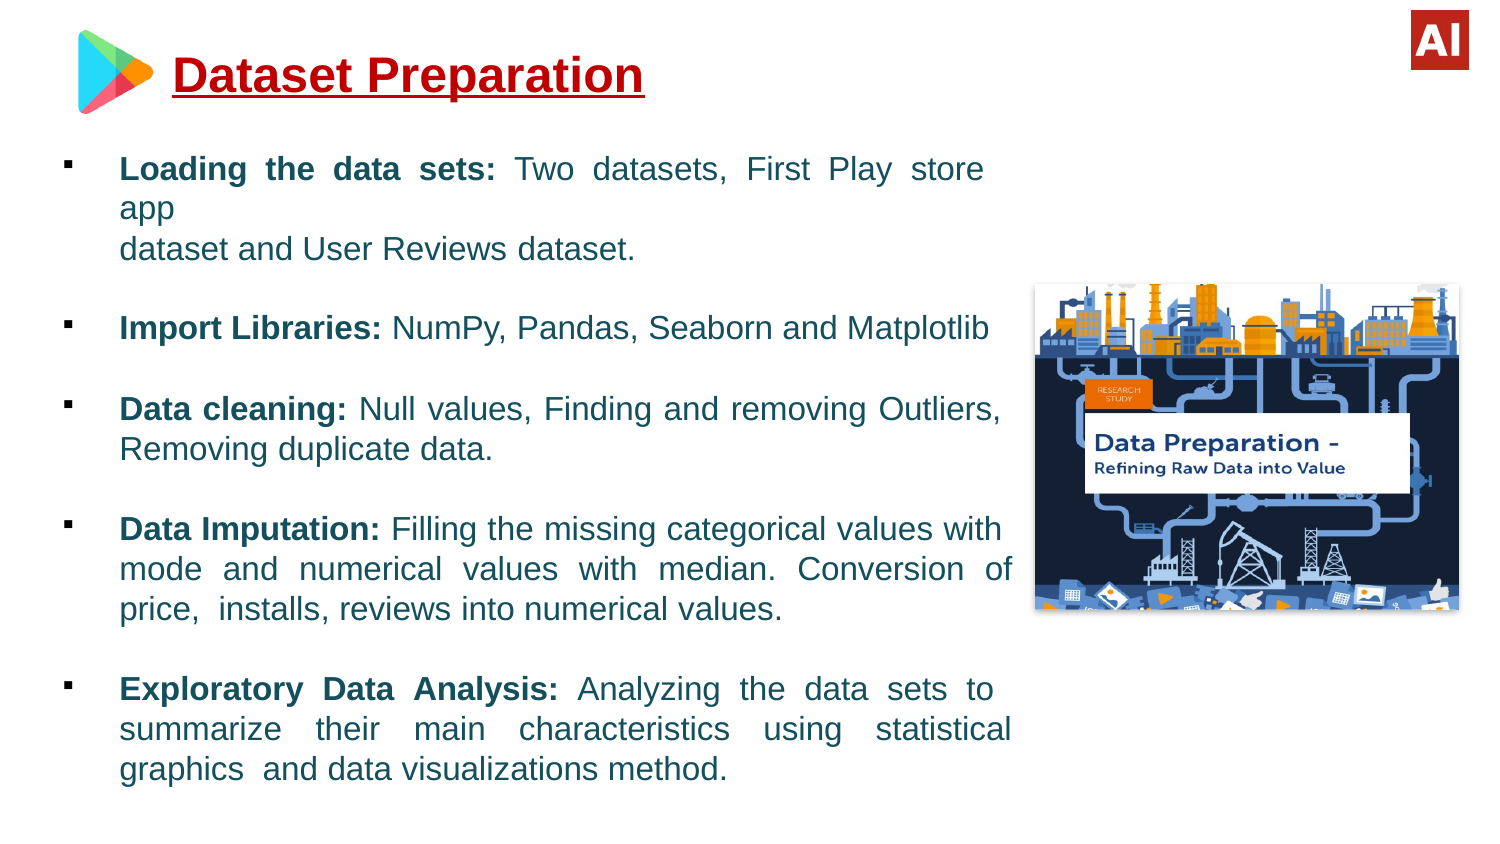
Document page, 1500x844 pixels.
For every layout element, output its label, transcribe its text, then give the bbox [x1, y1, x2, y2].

text_box [73, 30, 158, 114]
picture [1411, 10, 1469, 70]
title Dataset Preparation [170, 40, 705, 184]
text_box Loading the data sets: Two datasets, First Play store app dataset and User Reviews dataset. Import Libraries: NumPy, Pandas, Seaborn and Matplotlib Data cleaning: Null values, Finding and removing Outliers, Removing duplicate data. Data Imputation: Filling the missing categorical values with mode and numerical values with median. Conversion of price, installs, reviews into numerical values. Exploratory Data Analysis: Analyzing the data sets to summarize their main characteristics using statistical graphics and data visualizations method. [60, 144, 1014, 787]
picture [1035, 284, 1459, 611]
